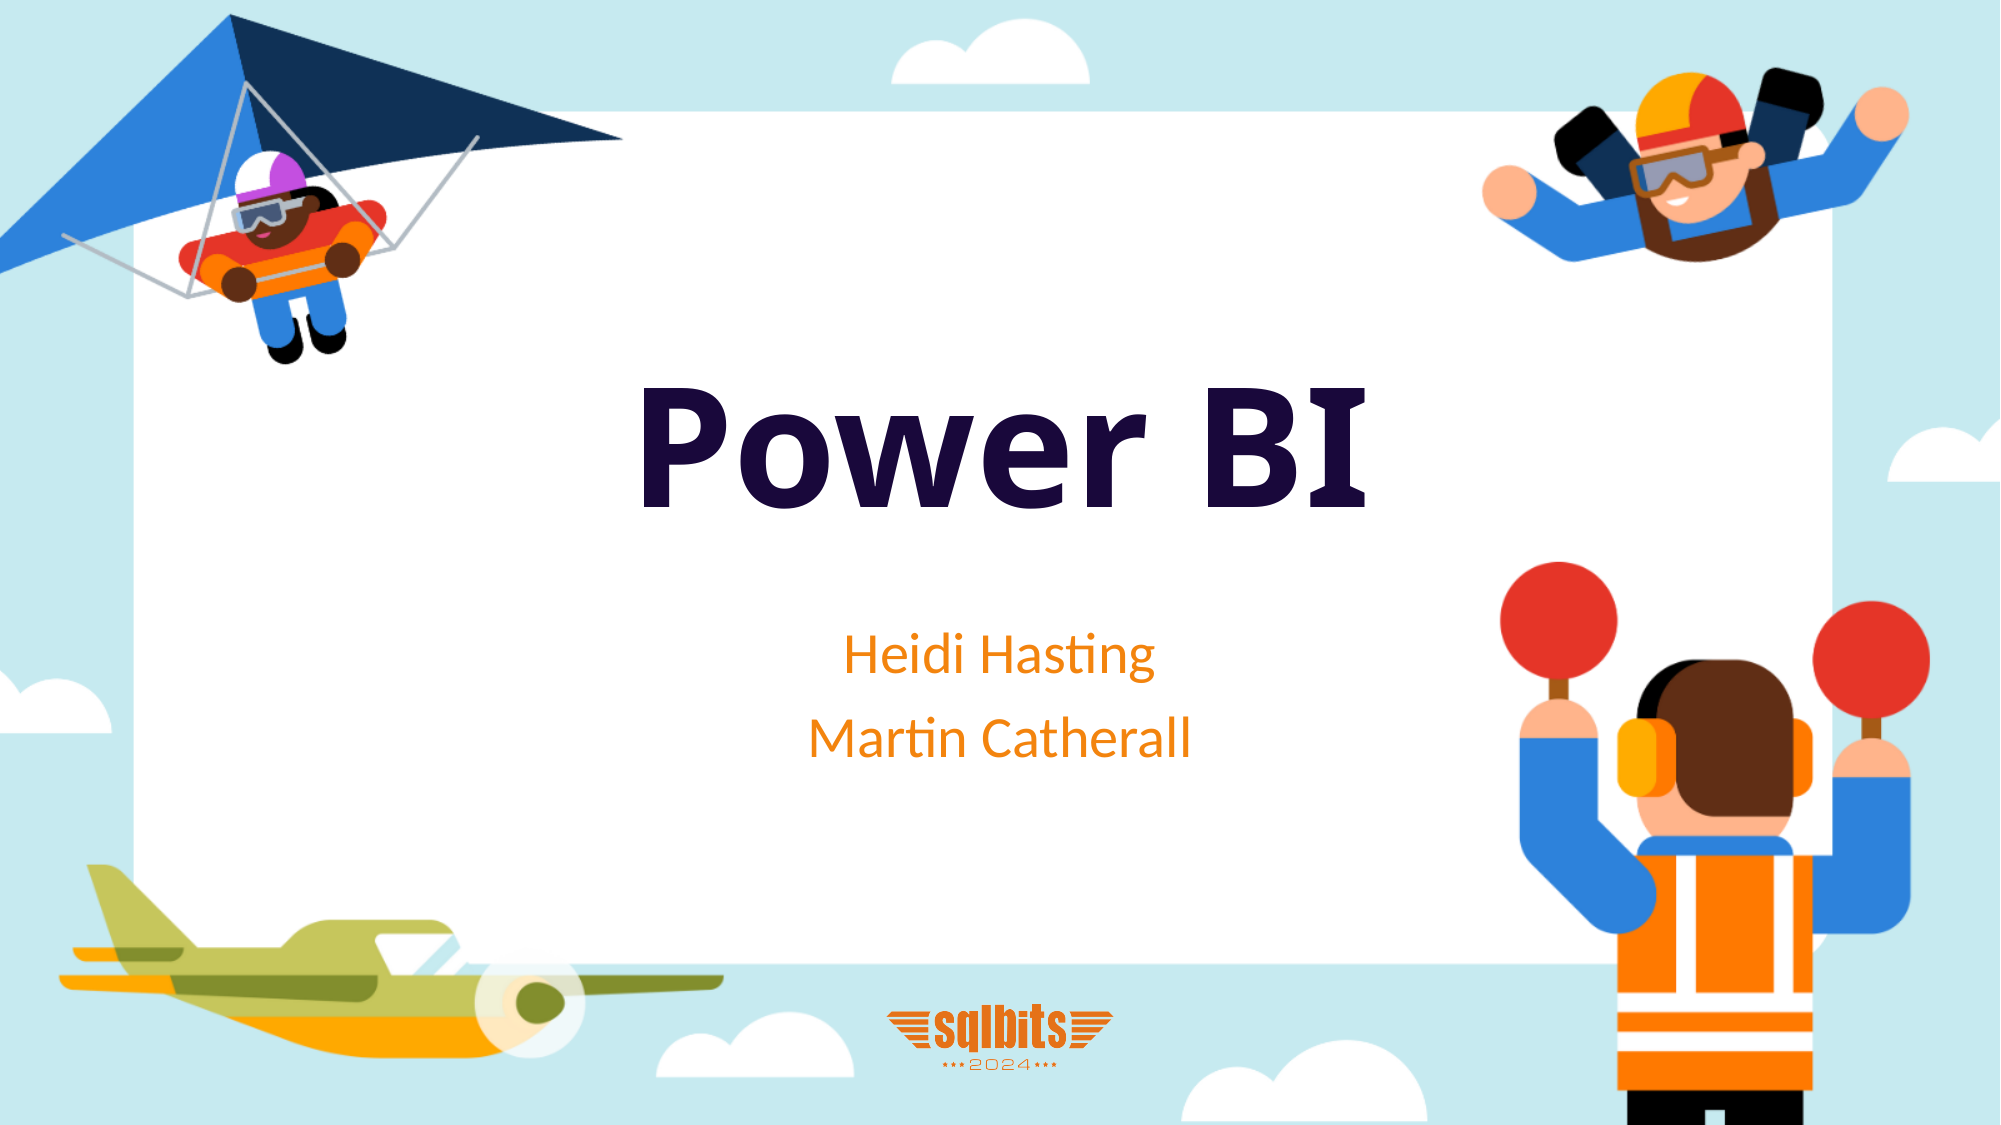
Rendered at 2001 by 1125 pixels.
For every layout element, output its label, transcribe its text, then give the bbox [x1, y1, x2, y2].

title Power BI [249, 328, 1750, 579]
list Heidi Hasting Martin Catherall [530, 615, 1470, 804]
picture [0, 0, 2000, 1125]
